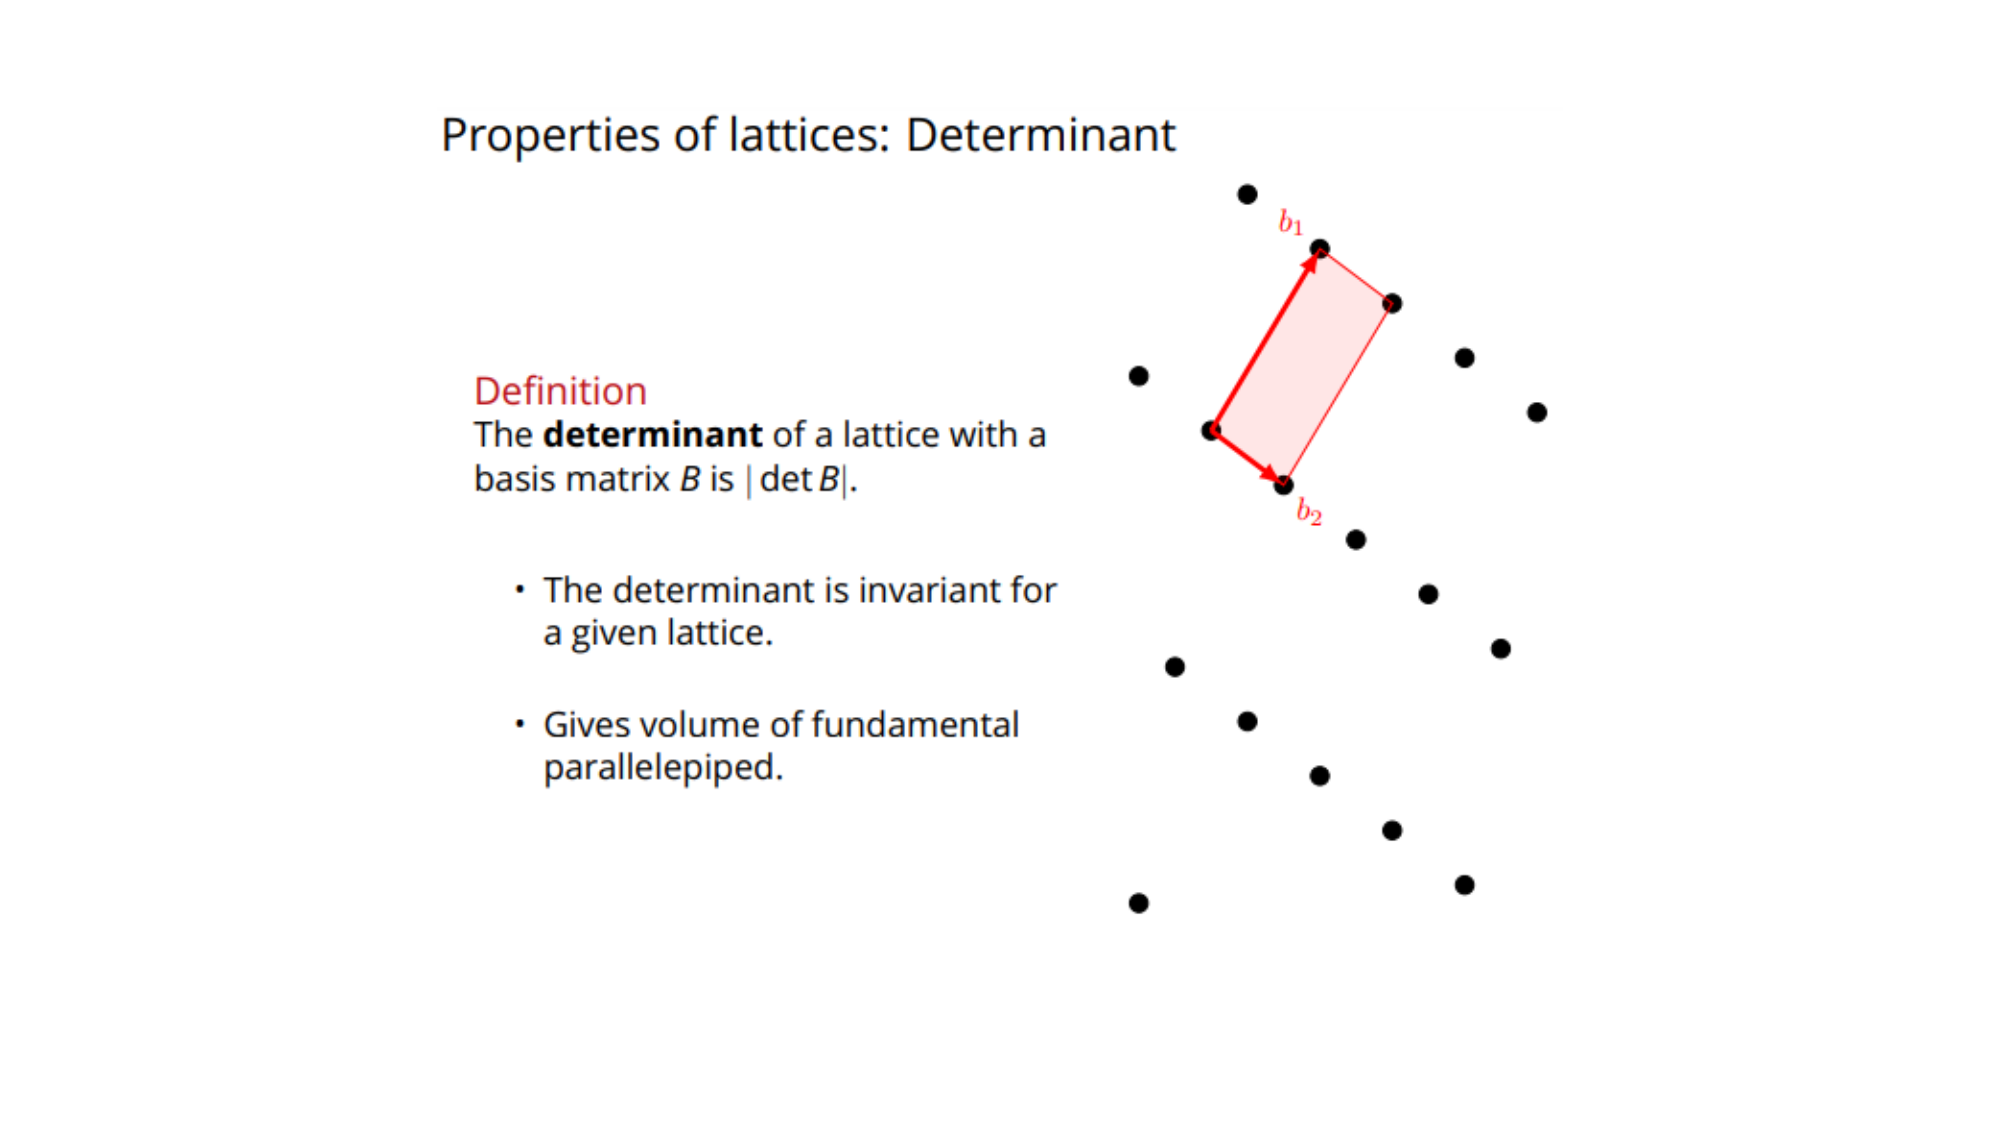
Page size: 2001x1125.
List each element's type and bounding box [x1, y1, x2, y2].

list [437, 107, 1563, 916]
